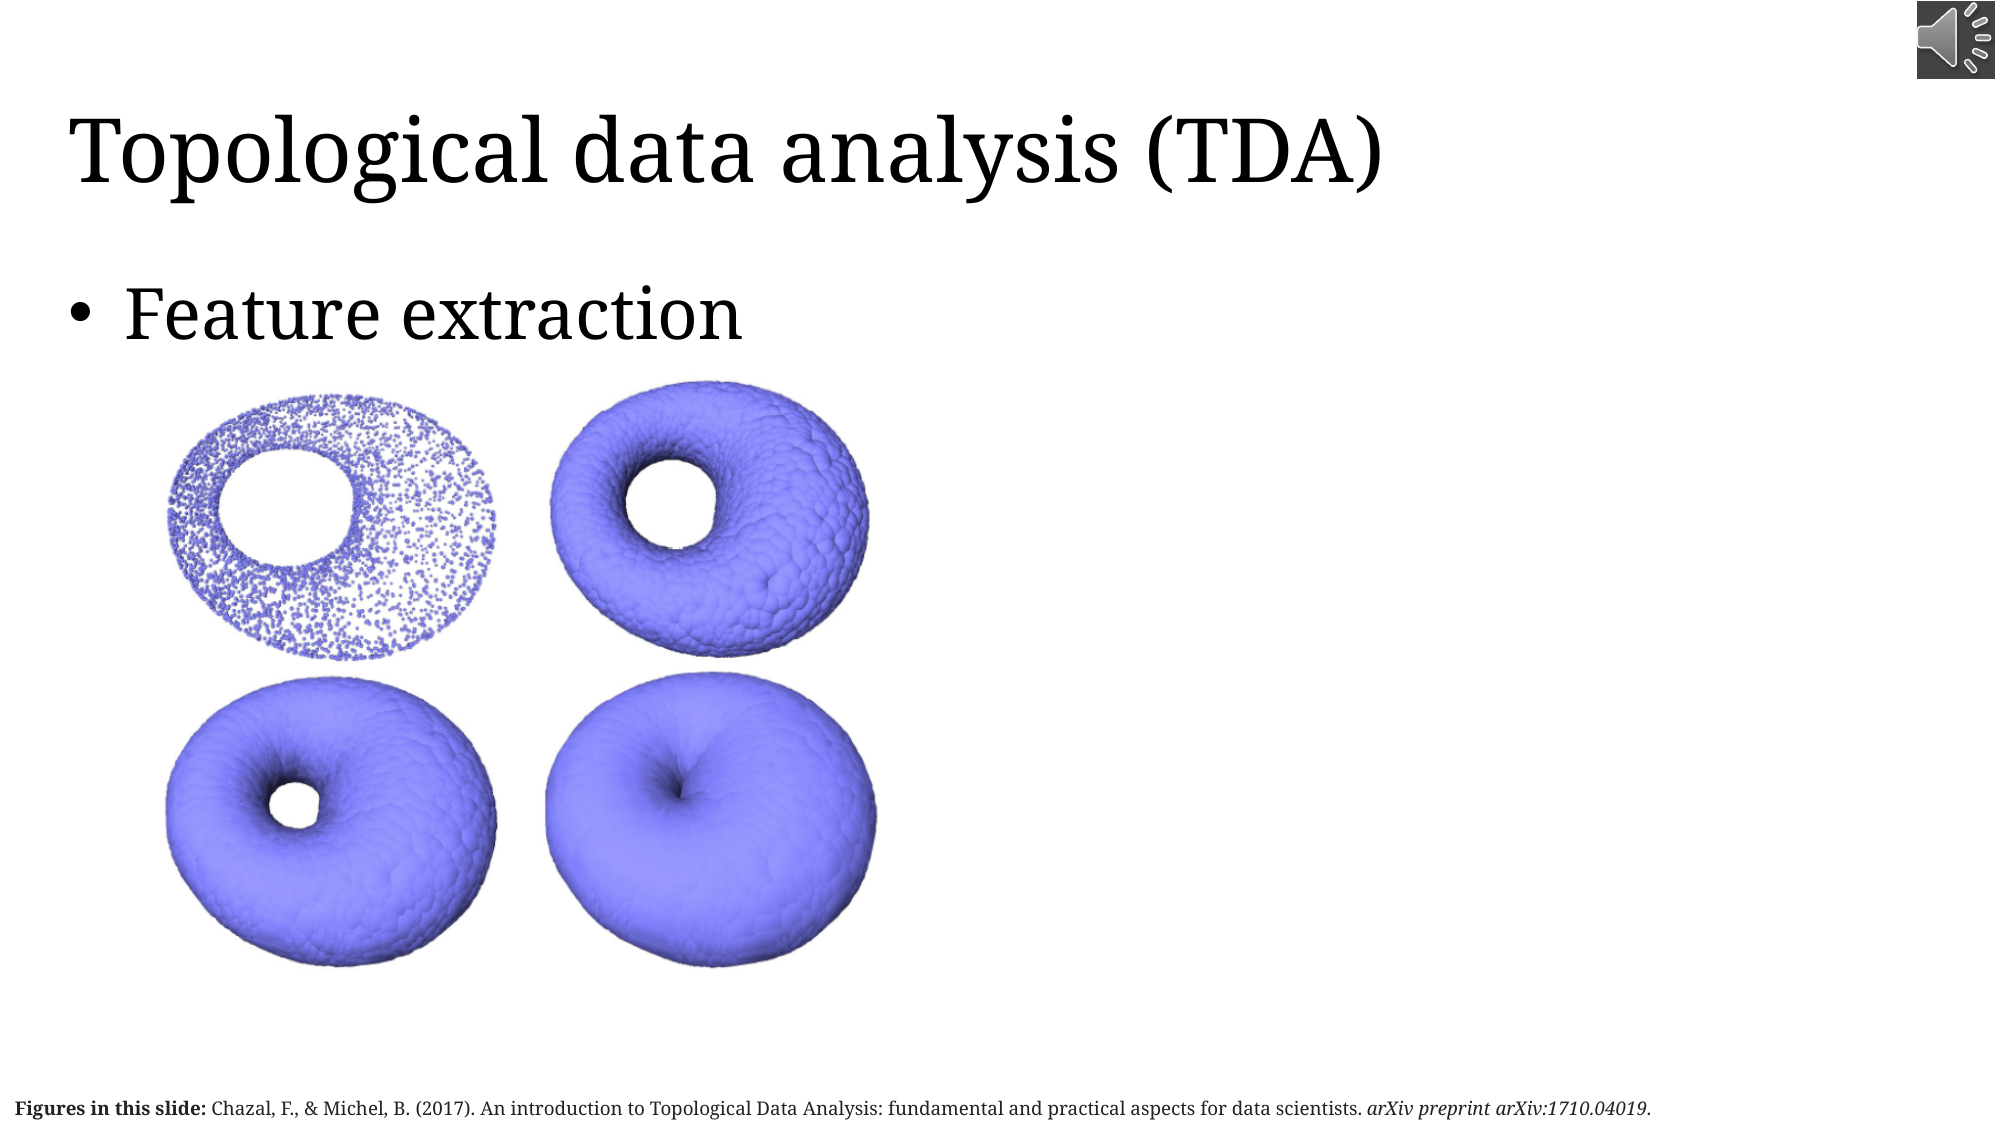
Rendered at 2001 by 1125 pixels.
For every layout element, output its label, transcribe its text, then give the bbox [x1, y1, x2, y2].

text_box Figures in this slide: Chazal, F., & Michel, B. (2017). An introduction to Topological Data Analysis: fundamental and practical aspects for data scientists. arXiv preprint arXiv:1710.04019. [0, 1089, 1996, 1125]
picture [1915, 0, 1996, 80]
title Topological data analysis (TDA) [53, 96, 1462, 209]
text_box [115, 373, 943, 987]
subtitle Feature extraction [53, 261, 1568, 374]
